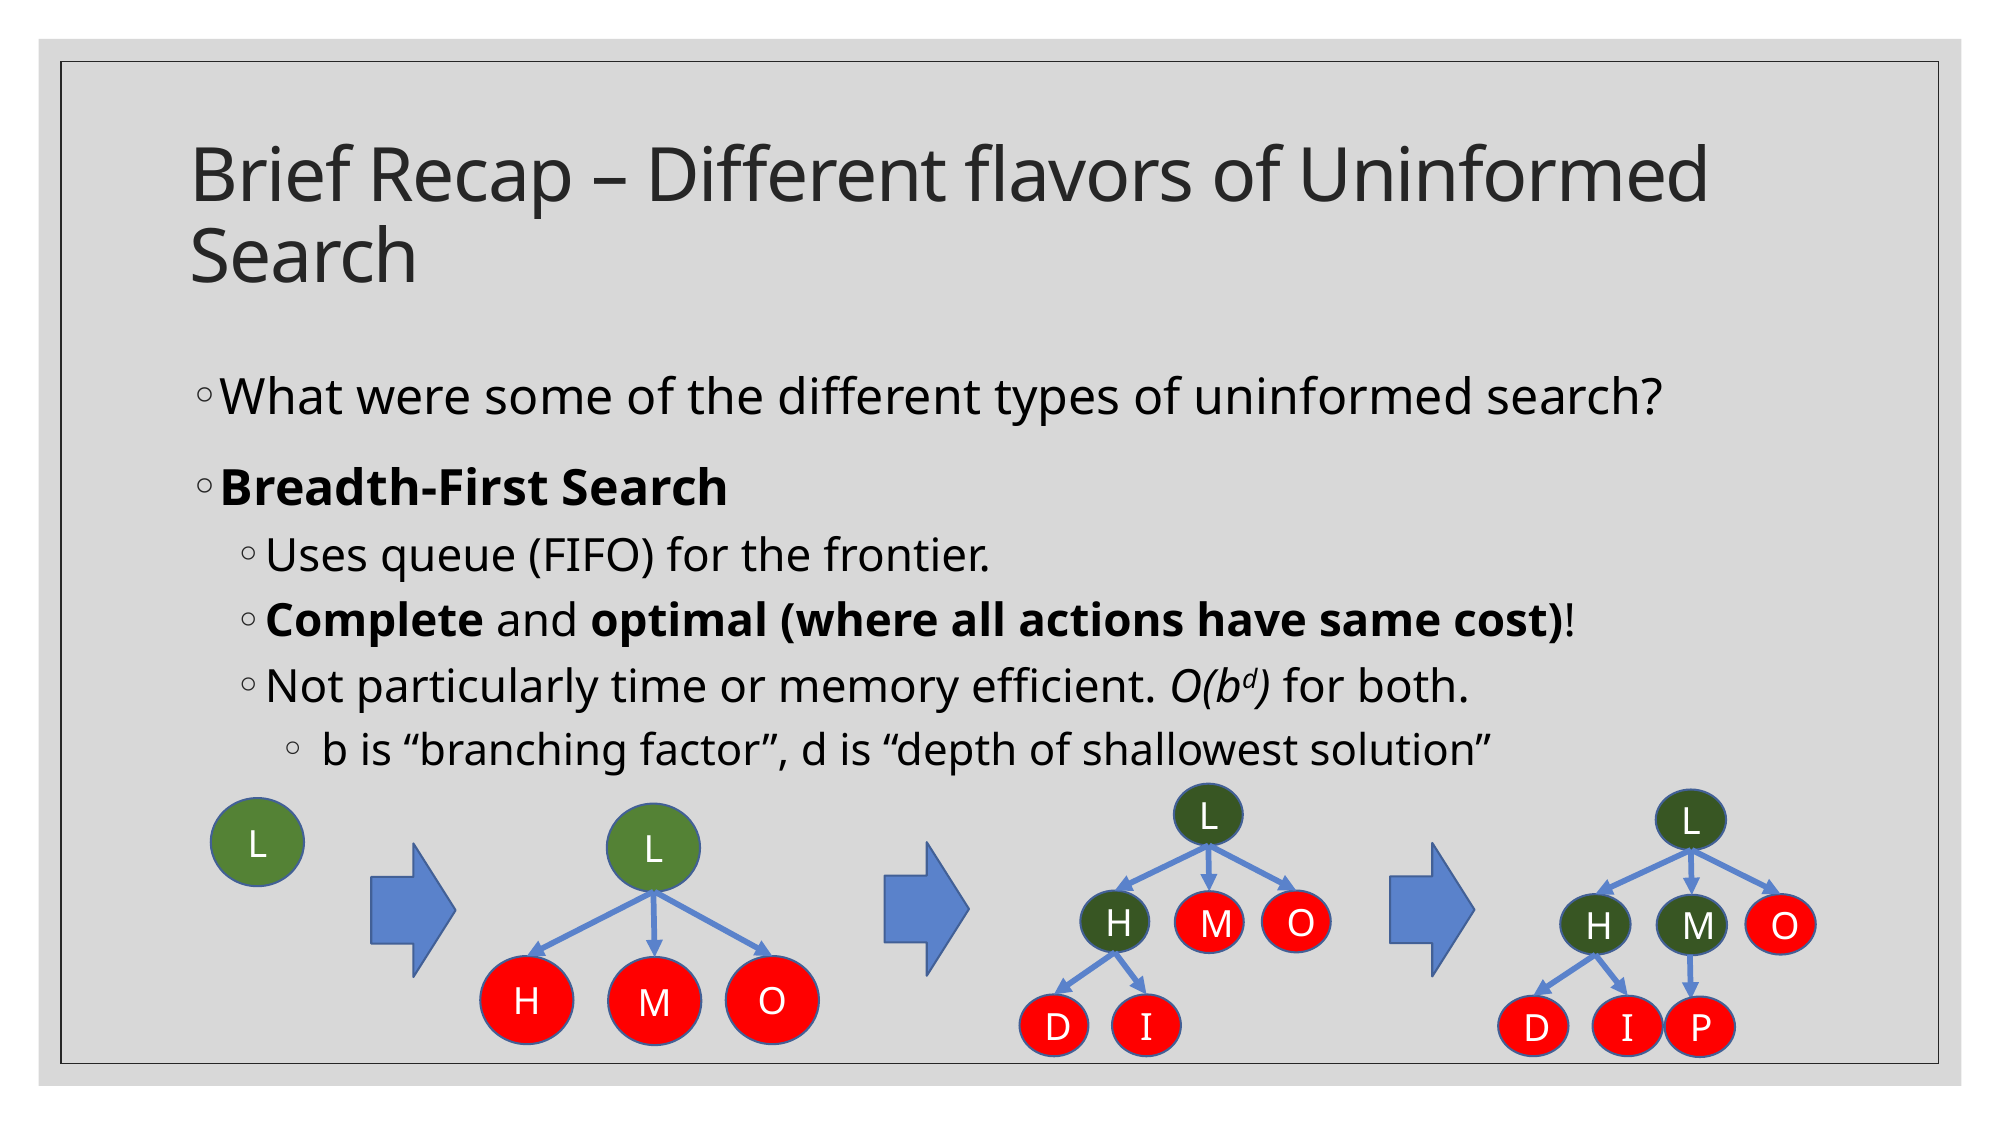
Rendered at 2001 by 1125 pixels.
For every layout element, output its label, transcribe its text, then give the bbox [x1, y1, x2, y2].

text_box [480, 803, 819, 1046]
text_box L [209, 797, 306, 888]
text_box [174, 345, 1825, 977]
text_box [1019, 783, 1331, 1057]
title Brief Recap – Different flavors of Uninformed Search [174, 105, 1825, 331]
text_box [370, 842, 457, 979]
text_box [883, 841, 970, 977]
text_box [1498, 789, 1816, 1058]
text_box [1389, 841, 1476, 978]
